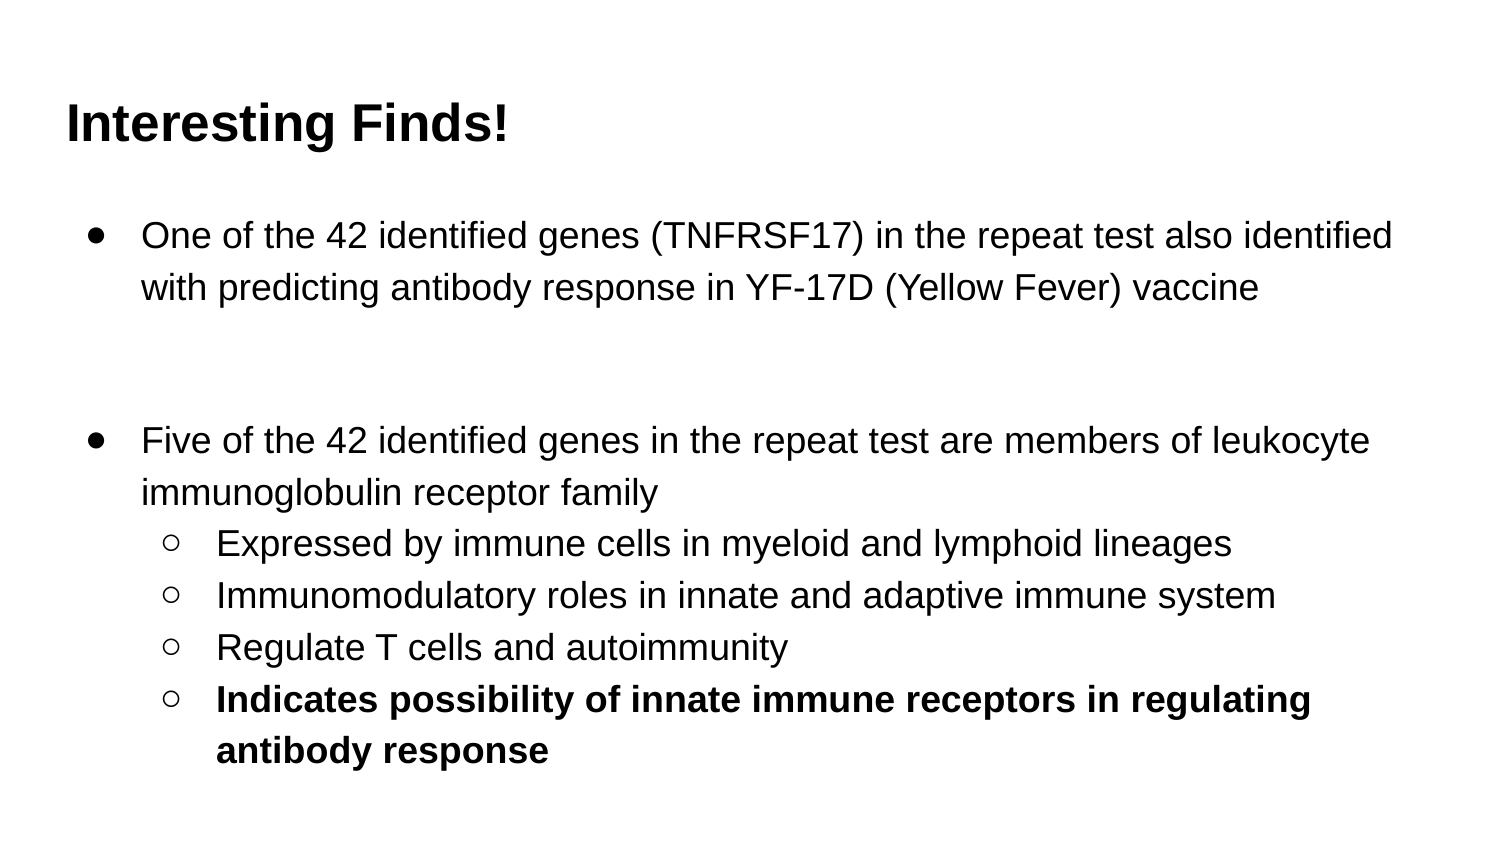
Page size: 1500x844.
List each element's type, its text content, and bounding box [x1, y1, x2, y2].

list One of the 42 identified genes (TNFRSF17) in the repeat test also identified with predicting antibody response in YF-17D (Yellow Fever) vaccine Five of the 42 identified genes in the repeat test are members of leukocyte immunoglobulin receptor family Expressed by immune cells in myeloid and lymphoid lineages Immunomodulatory roles in innate and adaptive immune system Regulate T cells and autoimmunity Indicates possibility of innate immune receptors in regulating antibody response [51, 189, 1449, 805]
title Interesting Finds! [51, 72, 1449, 167]
